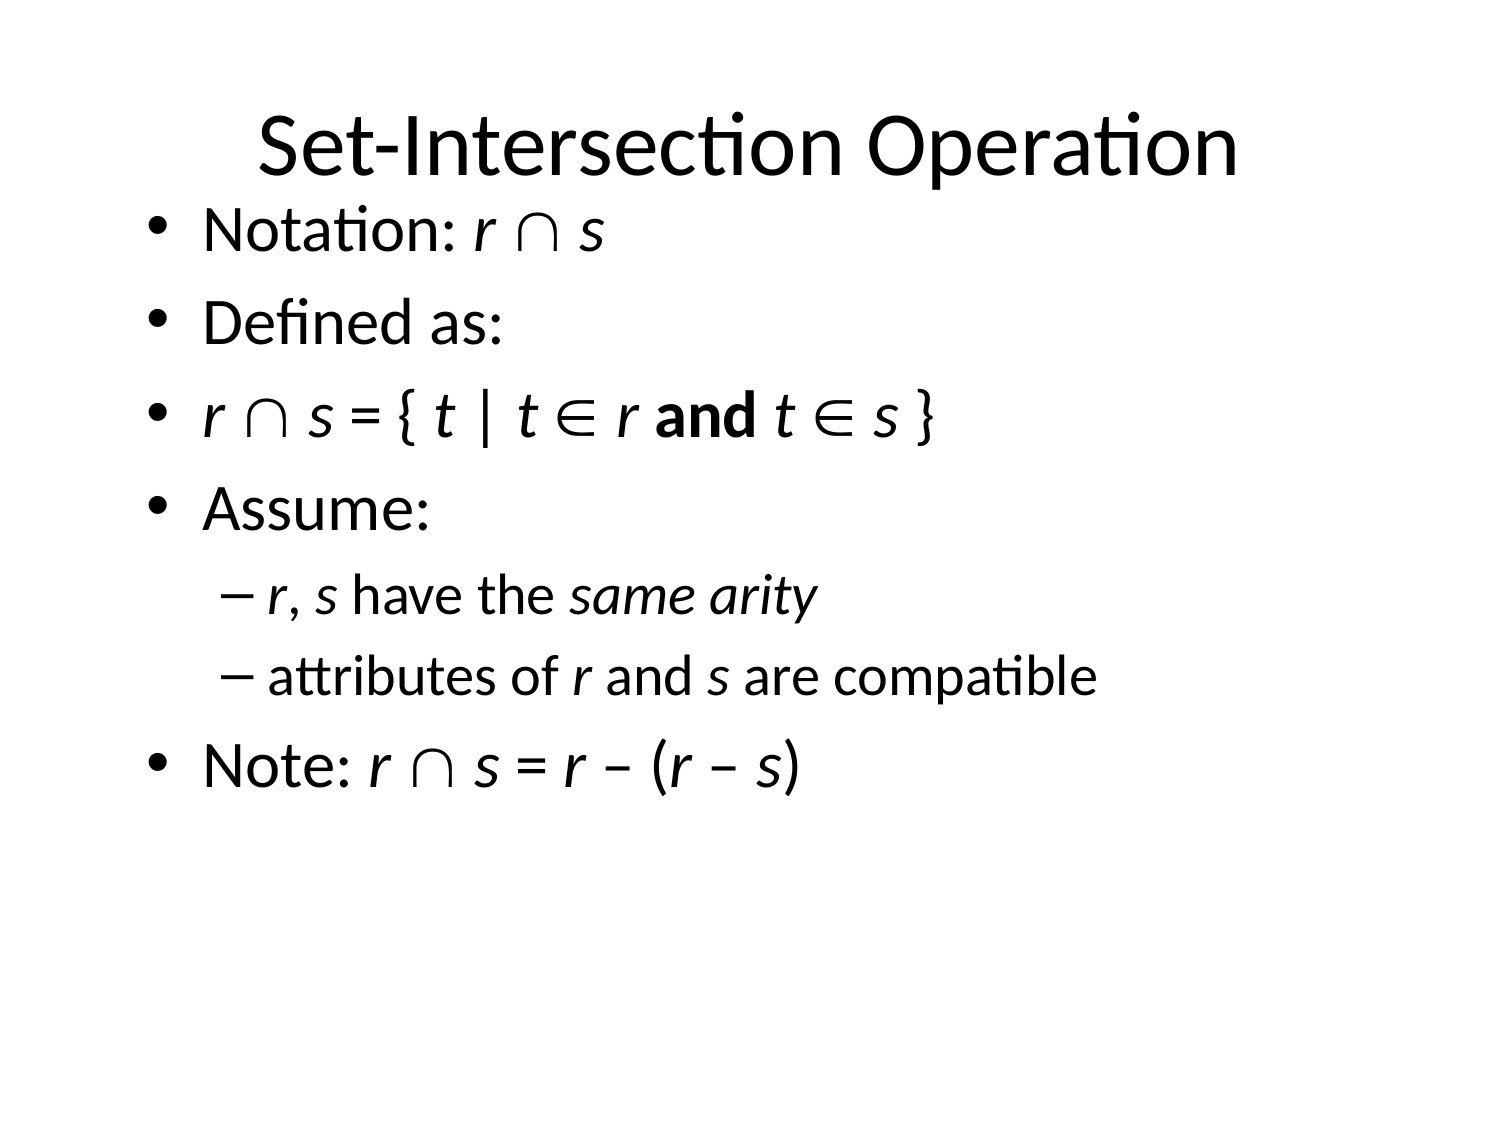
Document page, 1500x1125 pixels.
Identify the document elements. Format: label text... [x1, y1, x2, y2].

title Set-Intersection Operation [75, 45, 1425, 233]
list Notation: r  s Defined as: r  s = { t | t  r and t  s } Assume: r, s have the same arity attributes of r and s are compatible Note: r  s = r – (r – s) [130, 176, 1419, 977]
